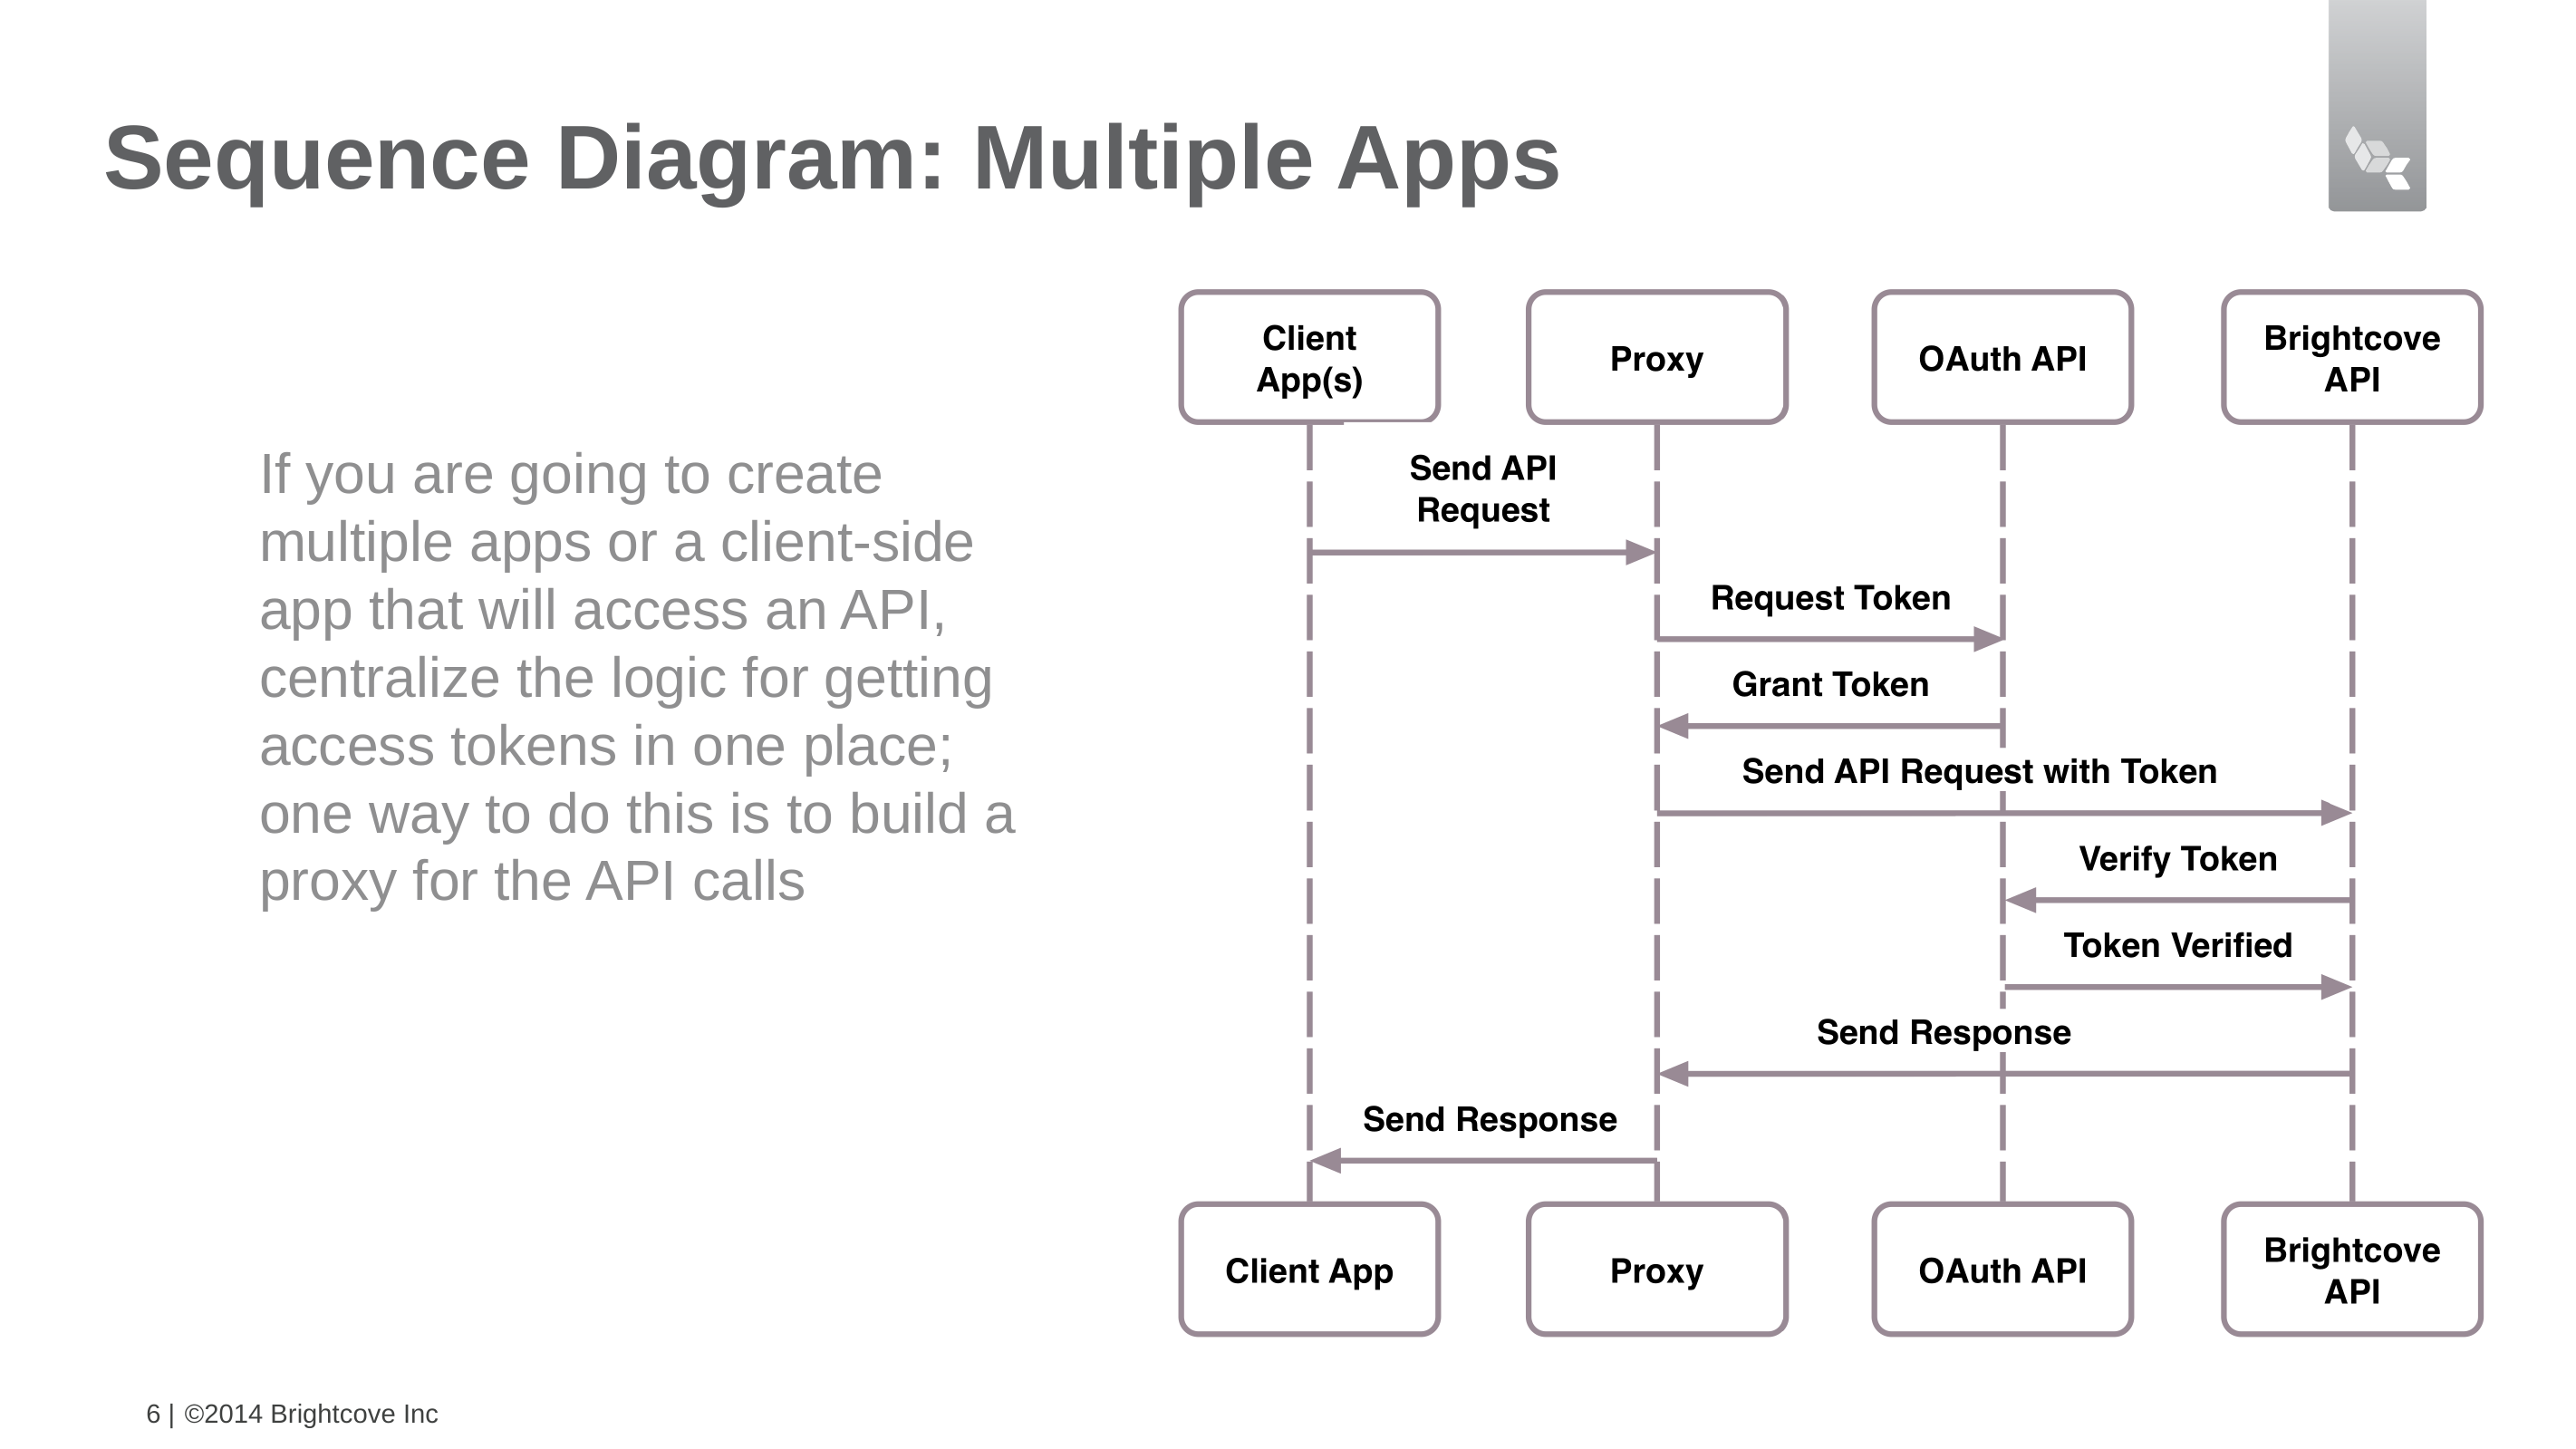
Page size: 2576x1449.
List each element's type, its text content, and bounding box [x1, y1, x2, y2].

text_box If you are going to create multiple apps or a client-side app that will access an API, centralize the logic for getting access tokens in one place; one way to do this is to build a proxy for the API calls [246, 430, 1021, 919]
picture [1027, 237, 2538, 1371]
title Sequence Diagram: Multiple Apps [80, 44, 2270, 260]
footer ©2014 Brightcove Inc [189, 1374, 988, 1449]
slide_number 6 | [88, 1374, 189, 1449]
